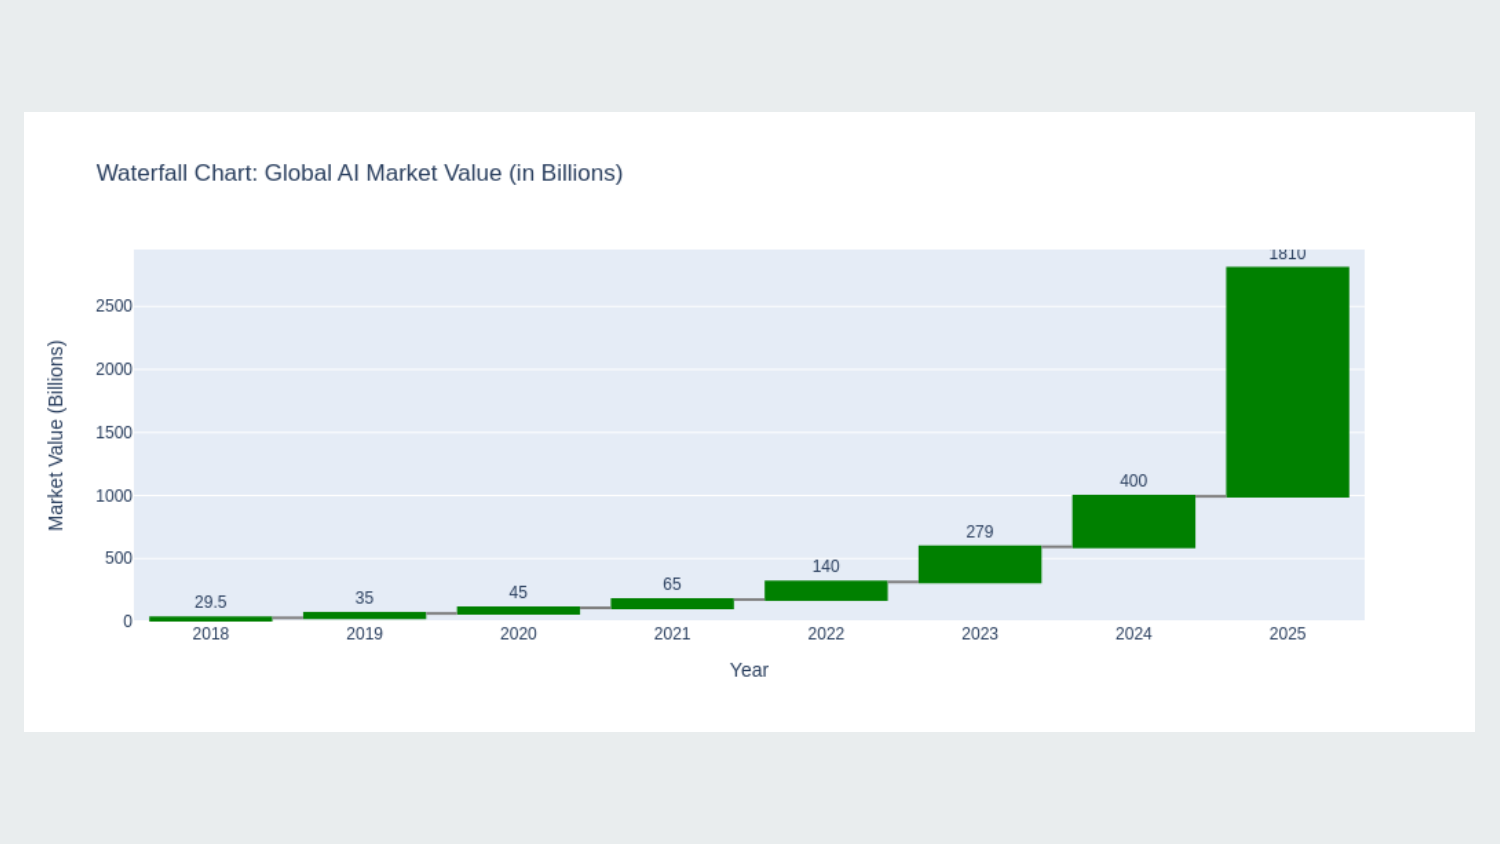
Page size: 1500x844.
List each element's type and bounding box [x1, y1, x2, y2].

picture [24, 112, 1476, 732]
